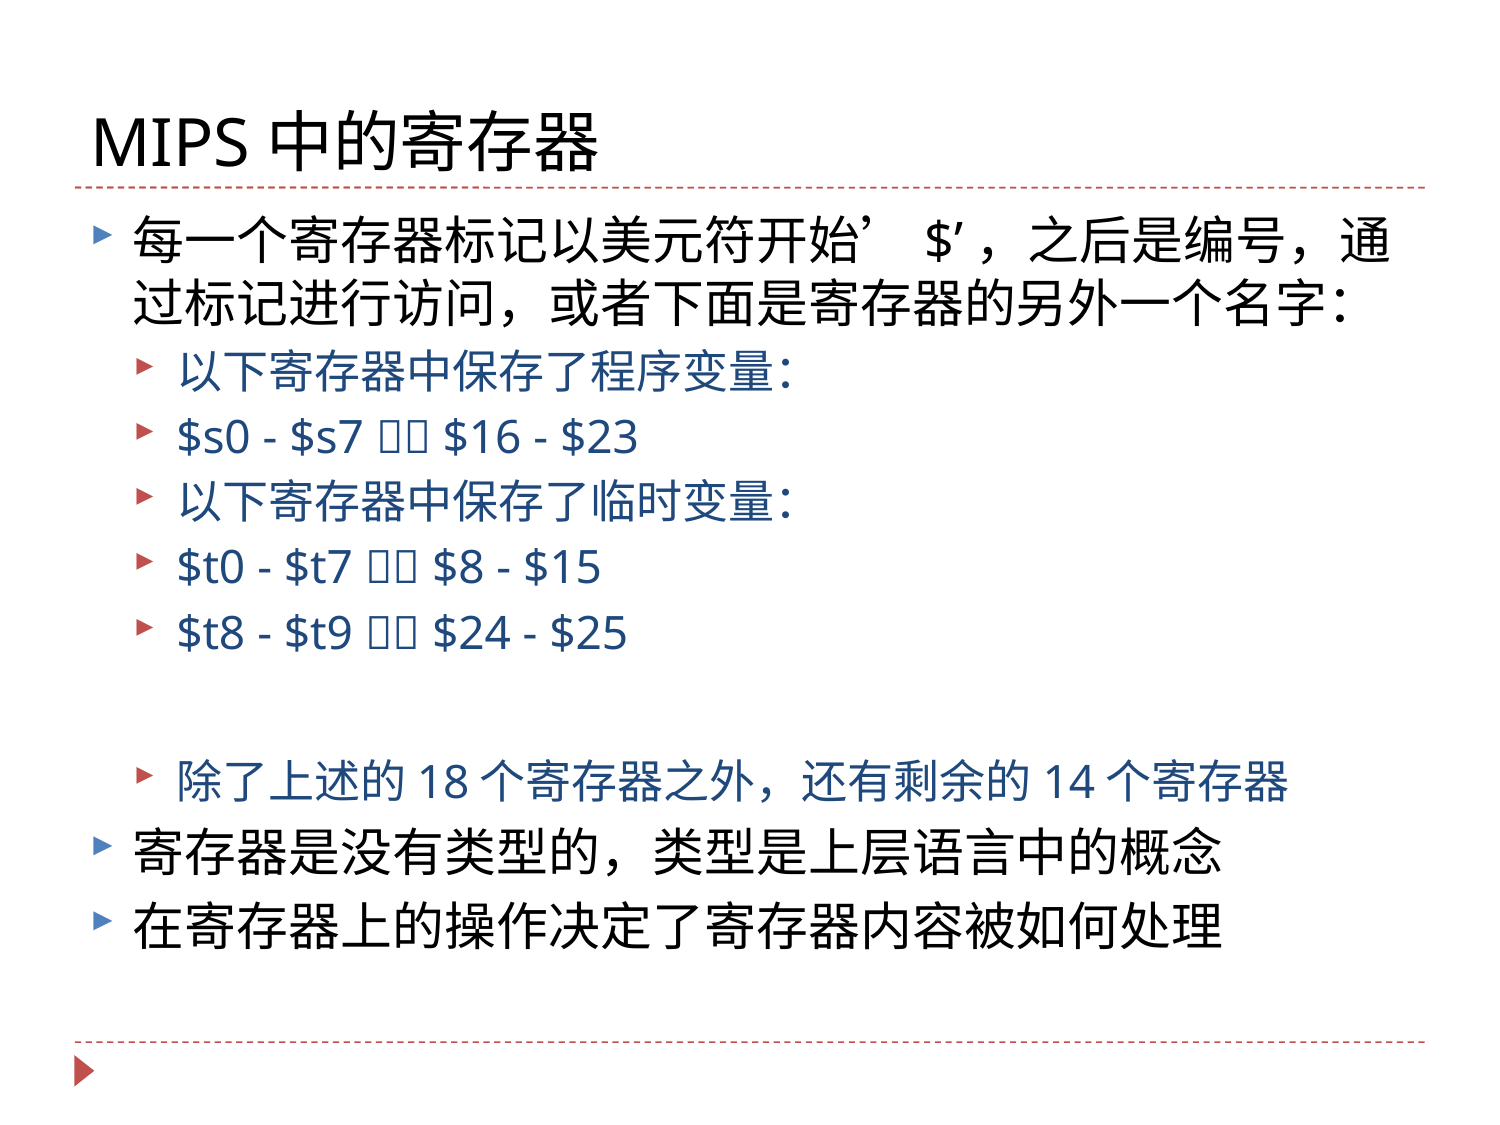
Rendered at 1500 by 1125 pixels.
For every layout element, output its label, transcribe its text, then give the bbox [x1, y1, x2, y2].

list 每一个寄存器标记以美元符开始’$’，之后是编号，通过标记进行访问，或者下面是寄存器的另外一个名字： 以下寄存器中保存了程序变量： $s0 - $s7  $16 - $23 以下寄存器中保存了临时变量： $t0 - $t7  $8 - $15 $t8 - $t9  $24 - $25 除了上述的18个寄存器之外，还有剩余的14个寄存器 寄存器是没有类型的，类型是上层语言中的概念 在寄存器上的操作决定了寄存器内容被如何处理 [75, 200, 1425, 1006]
title MIPS中的寄存器 [75, 24, 1425, 188]
